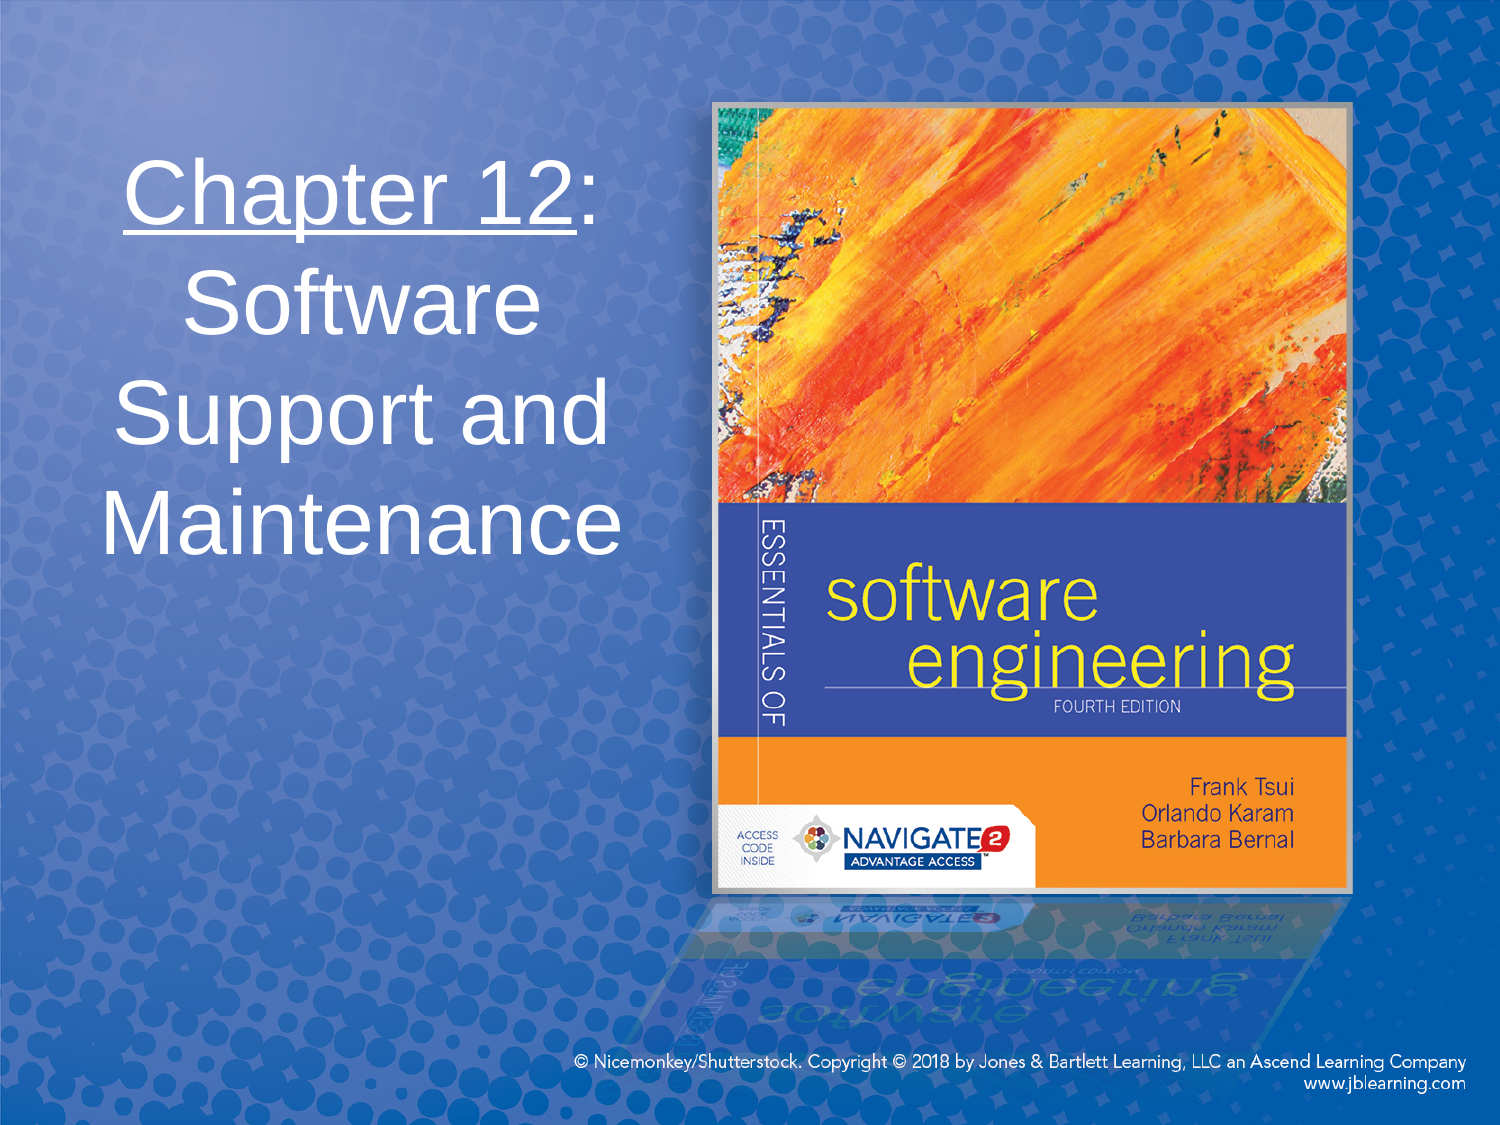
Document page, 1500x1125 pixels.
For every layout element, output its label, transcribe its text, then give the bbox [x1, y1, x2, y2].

picture [0, 0, 1500, 1125]
title Chapter 12: Software Support and Maintenance [0, 287, 725, 529]
